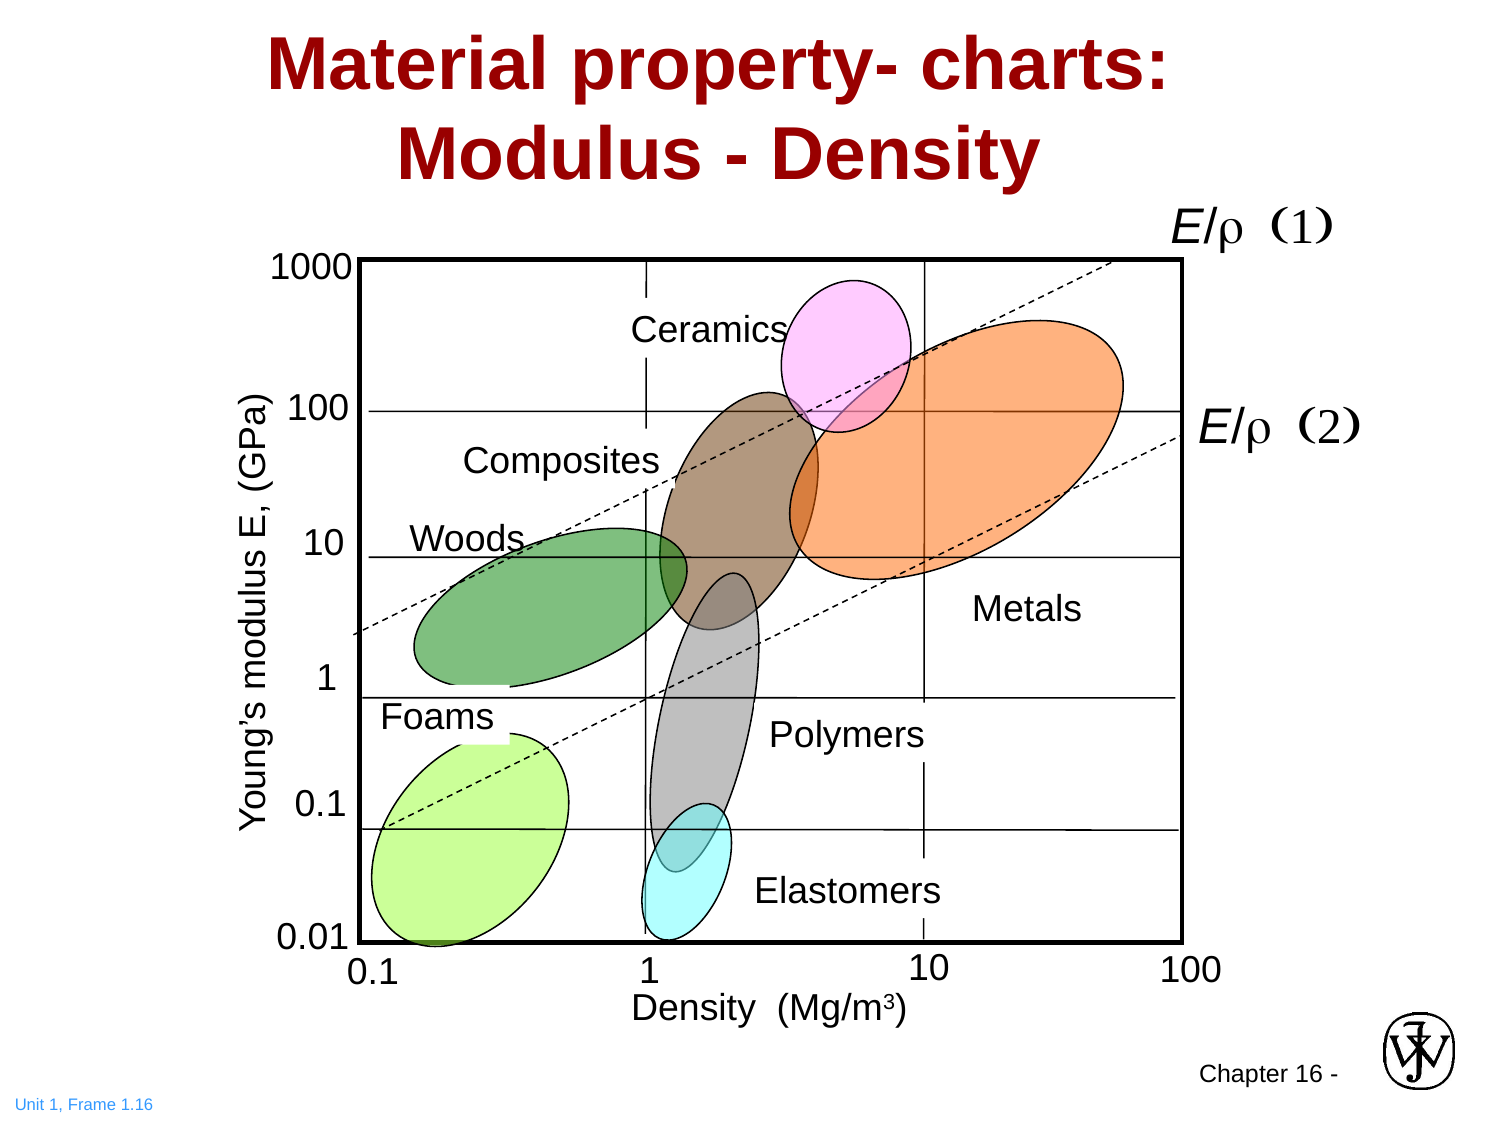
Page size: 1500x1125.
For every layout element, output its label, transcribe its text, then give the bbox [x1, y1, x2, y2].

picture [1383, 1012, 1455, 1090]
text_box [379, 435, 1182, 831]
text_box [216, 234, 1238, 1030]
text_box E/r (2) [1243, 386, 1377, 461]
title Material property- charts: Modulus - Density [118, 61, 1319, 148]
text_box Unit 1, Frame 1.16 [0, 1085, 169, 1121]
text_box E/r (1) [1155, 186, 1349, 262]
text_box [353, 257, 1121, 636]
